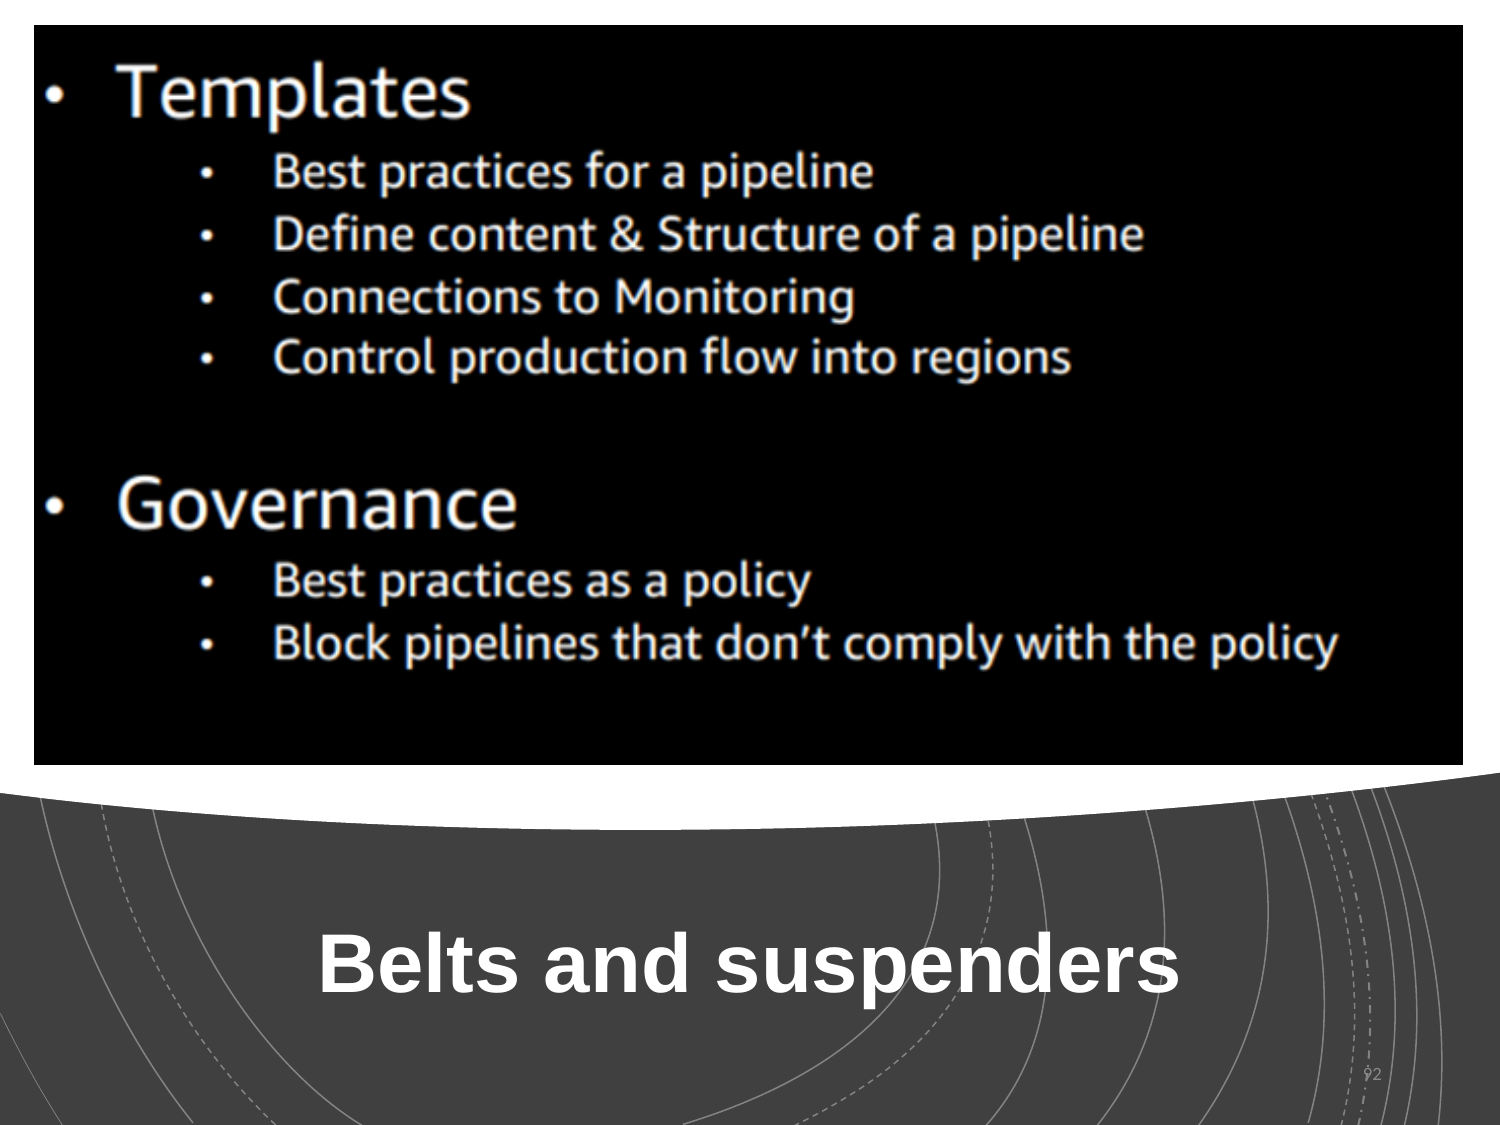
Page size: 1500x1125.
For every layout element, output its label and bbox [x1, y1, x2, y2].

picture [33, 24, 1463, 765]
text_box [0, 0, 1500, 1125]
